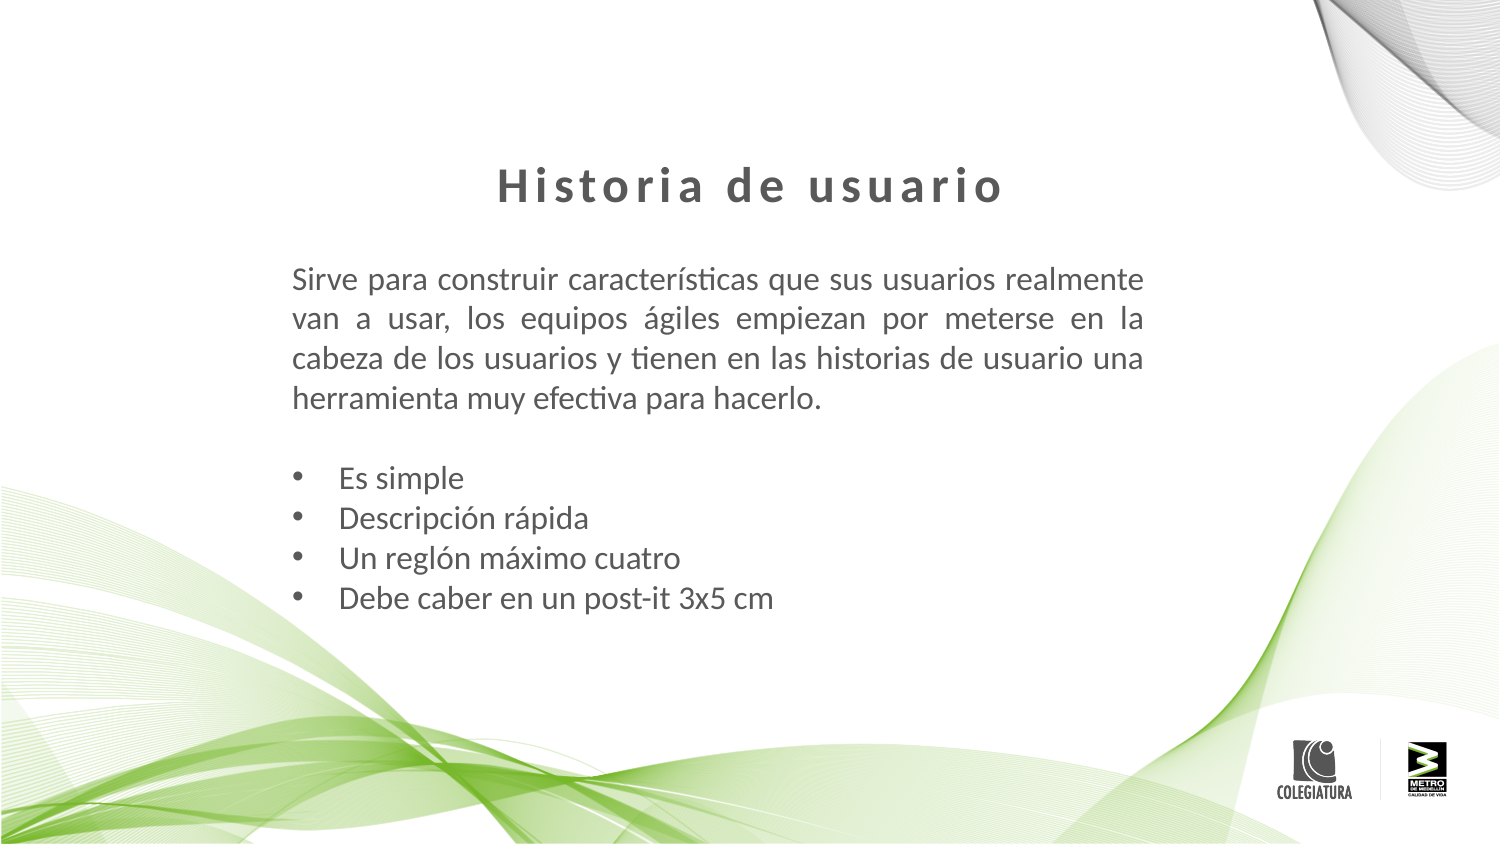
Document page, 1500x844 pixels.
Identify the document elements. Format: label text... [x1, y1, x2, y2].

text_box Sirve para construir características que sus usuarios realmente van a usar, los equipos ágiles empiezan por meterse en la cabeza de los usuarios y tienen en las historias de usuario una herramienta muy efectiva para hacerlo. Es simple Descripción rápida Un reglón máximo cuatro Debe caber en un post-it 3x5 cm [277, 249, 1161, 334]
text_box Historia de usuario [277, 146, 1223, 217]
picture [1, 334, 1499, 844]
picture [1297, 0, 1500, 217]
